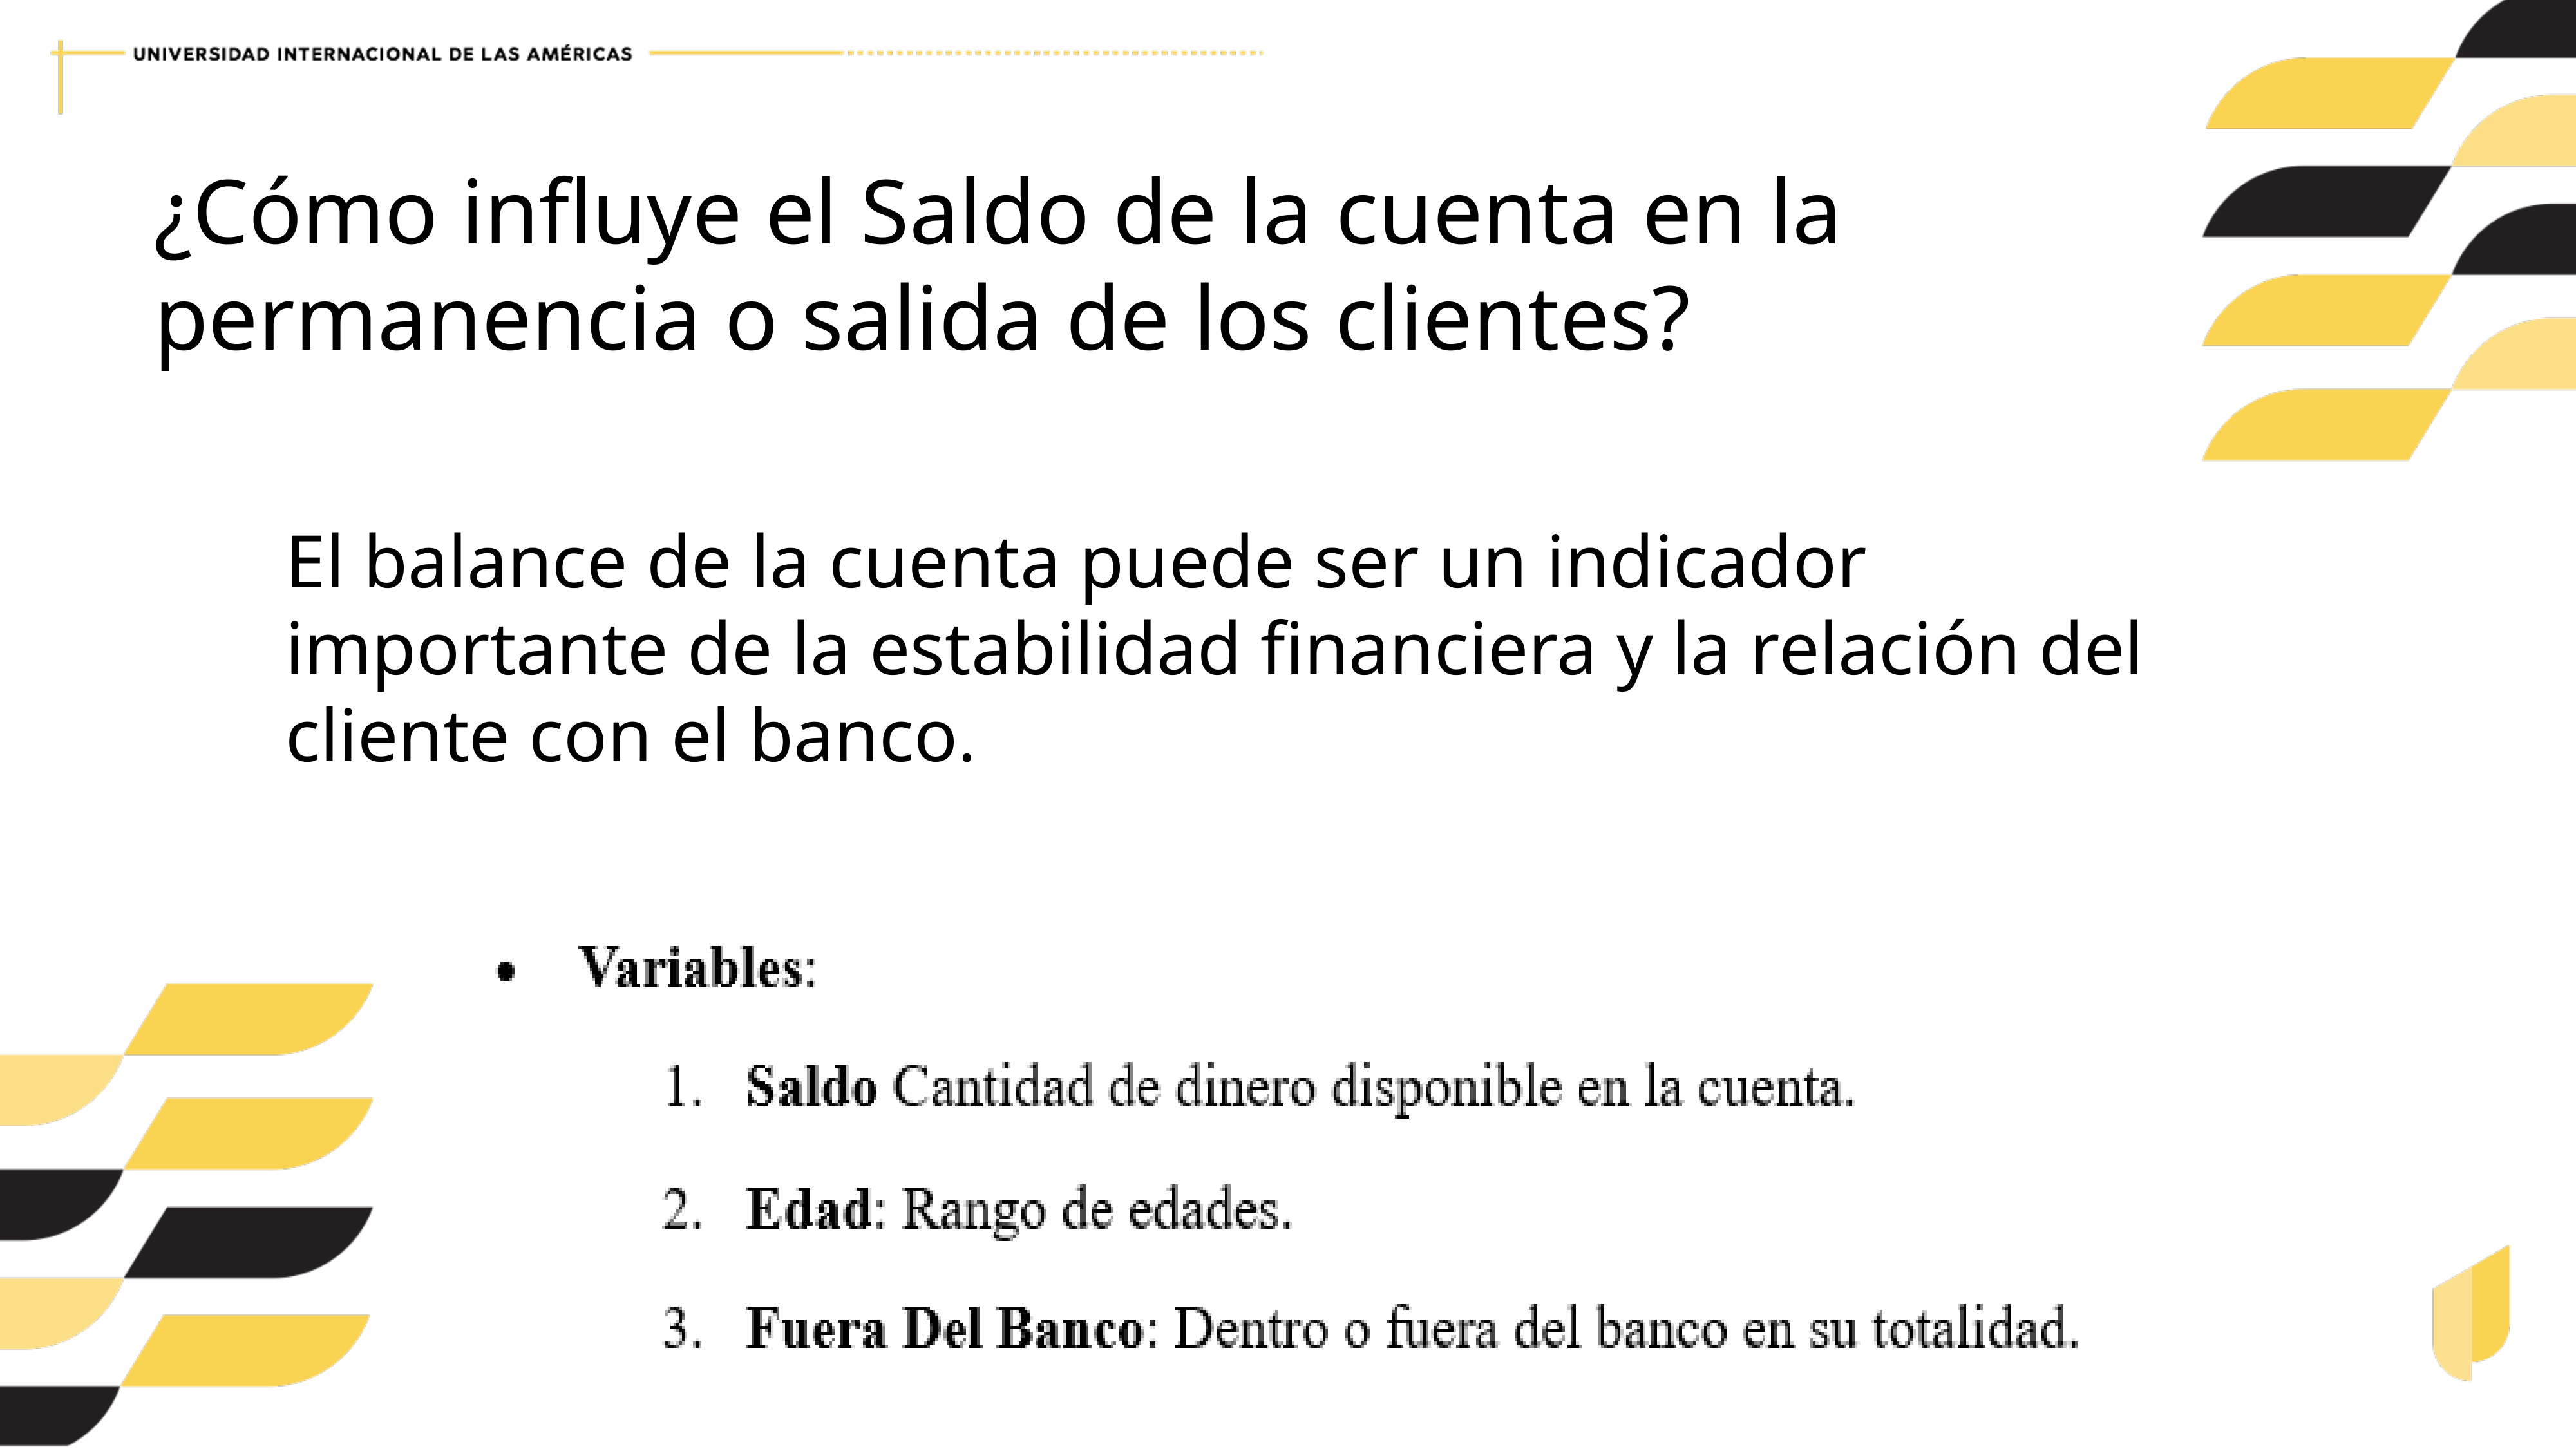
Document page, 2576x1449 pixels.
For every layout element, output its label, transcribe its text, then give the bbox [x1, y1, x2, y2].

list El balance de la cuenta puede ser un indicador importante de la estabilidad financiera y la relación del cliente con el banco. [279, 509, 2232, 965]
list ¿Cómo influye el Saldo de la cuenta en la permanencia o salida de los clientes? [148, 69, 2363, 454]
picture [0, 0, 2576, 1449]
